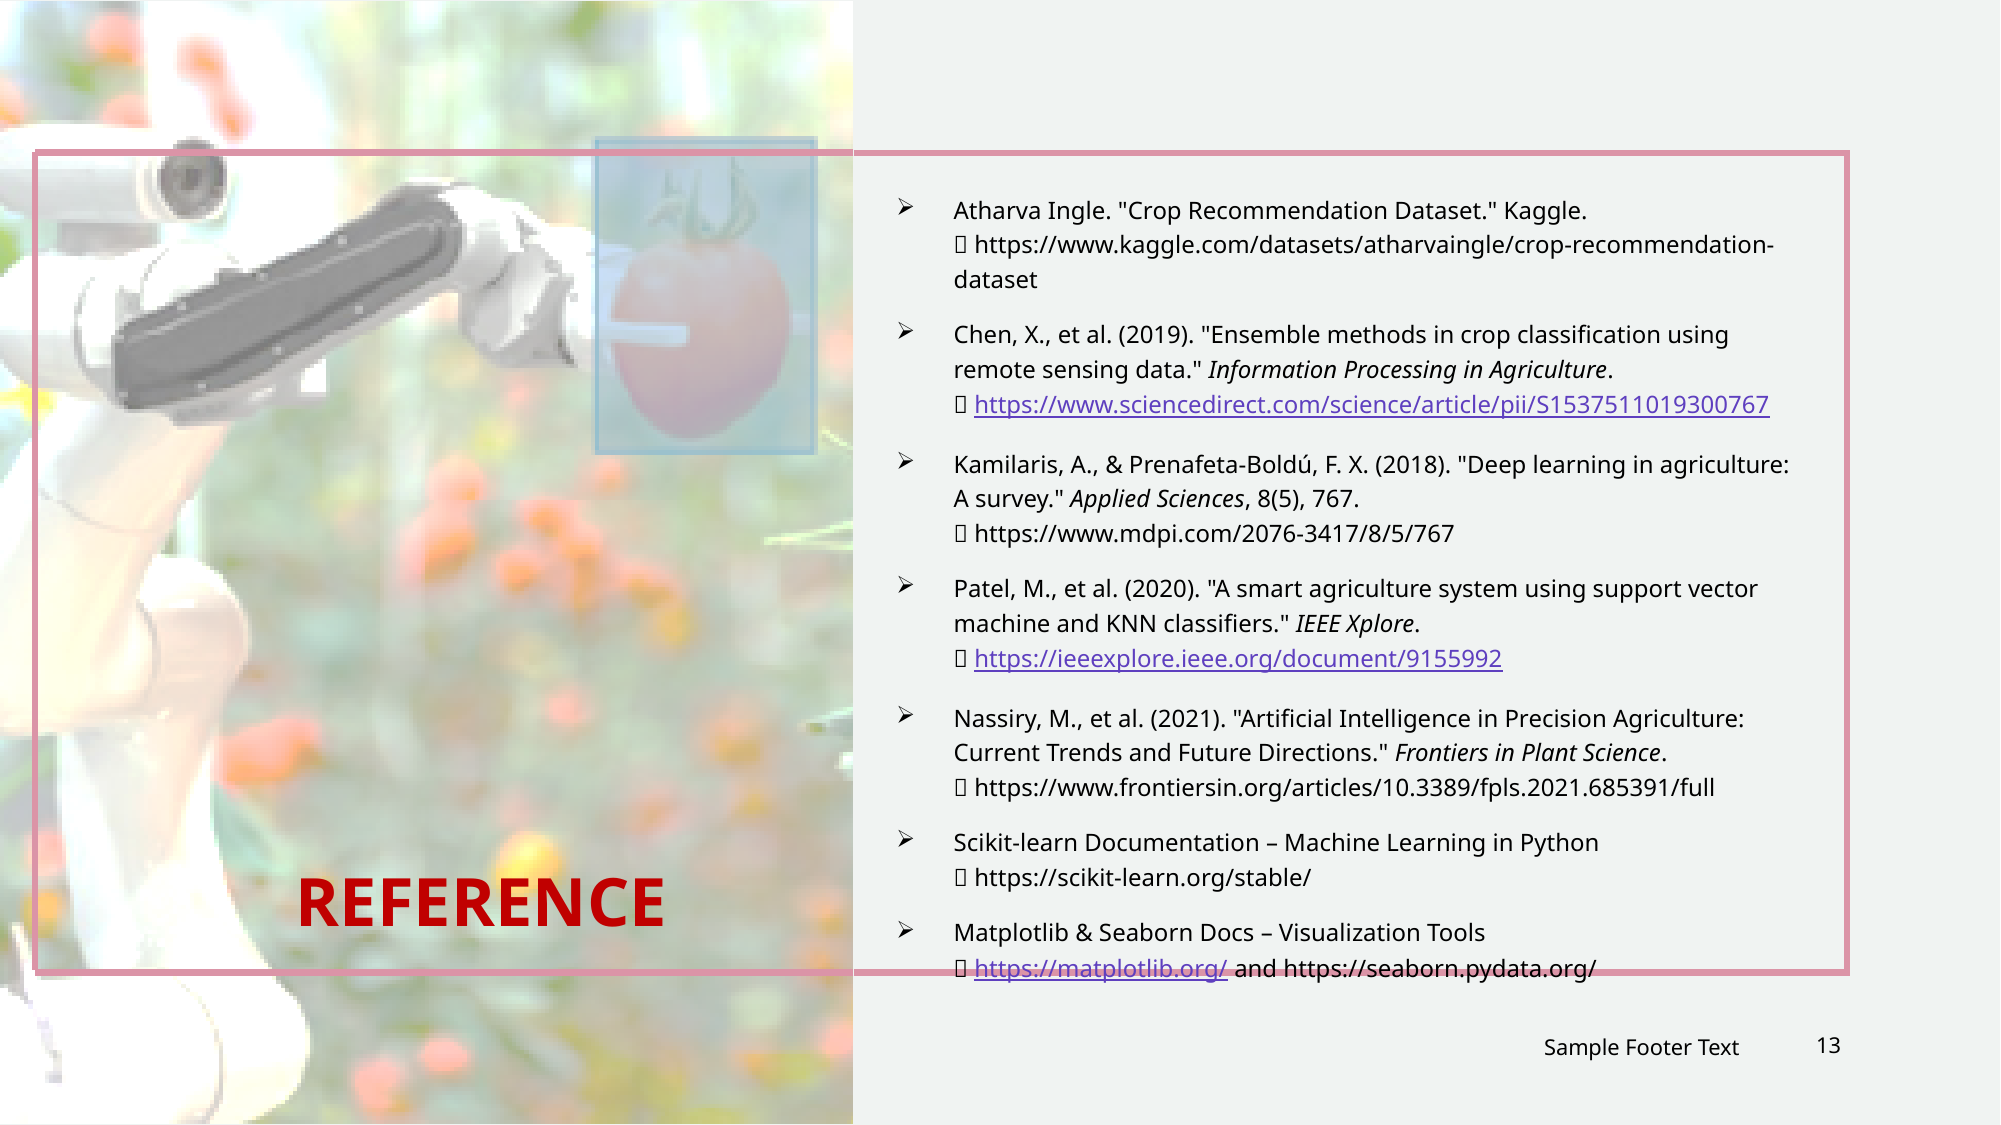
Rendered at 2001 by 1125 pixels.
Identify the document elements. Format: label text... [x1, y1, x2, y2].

picture [0, 0, 854, 1125]
list Atharva Ingle. "Crop Recommendation Dataset." Kaggle. 🔗 https://www.kaggle.com/datasets/atharvaingle/crop-recommendation-dataset Chen, X., et al. (2019). "Ensemble methods in crop classification using remote sensing data." Information Processing in Agriculture. 🔗 https://www.sciencedirect.com/science/article/pii/S1537511019300767 Kamilaris, A., & Prenafeta-Boldú, F. X. (2018). "Deep learning in agriculture: A survey." Applied Sciences, 8(5), 767. 🔗 https://www.mdpi.com/2076-3417/8/5/767 Patel, M., et al. (2020). "A smart agriculture system using support vector machine and KNN classifiers." IEEE Xplore. 🔗 https://ieeexplore.ieee.org/document/9155992 Nassiry, M., et al. (2021). "Artificial Intelligence in Precision Agriculture: Current Trends and Future Directions." Frontiers in Plant Science. 🔗 https://www.frontiersin.org/articles/10.3389/fpls.2021.685391/full Scikit-learn Documentation – Machine Learning in Python 🔗 https://scikit-learn.org/stable/ Matplotlib & Seaborn Docs – Visualization Tools 🔗 https://matplotlib.org/ and https://seaborn.pydata.org/ [881, 182, 1818, 1001]
footer Sample Footer Text [1195, 1016, 1754, 1077]
slide_number 13 [1754, 1016, 1857, 1077]
